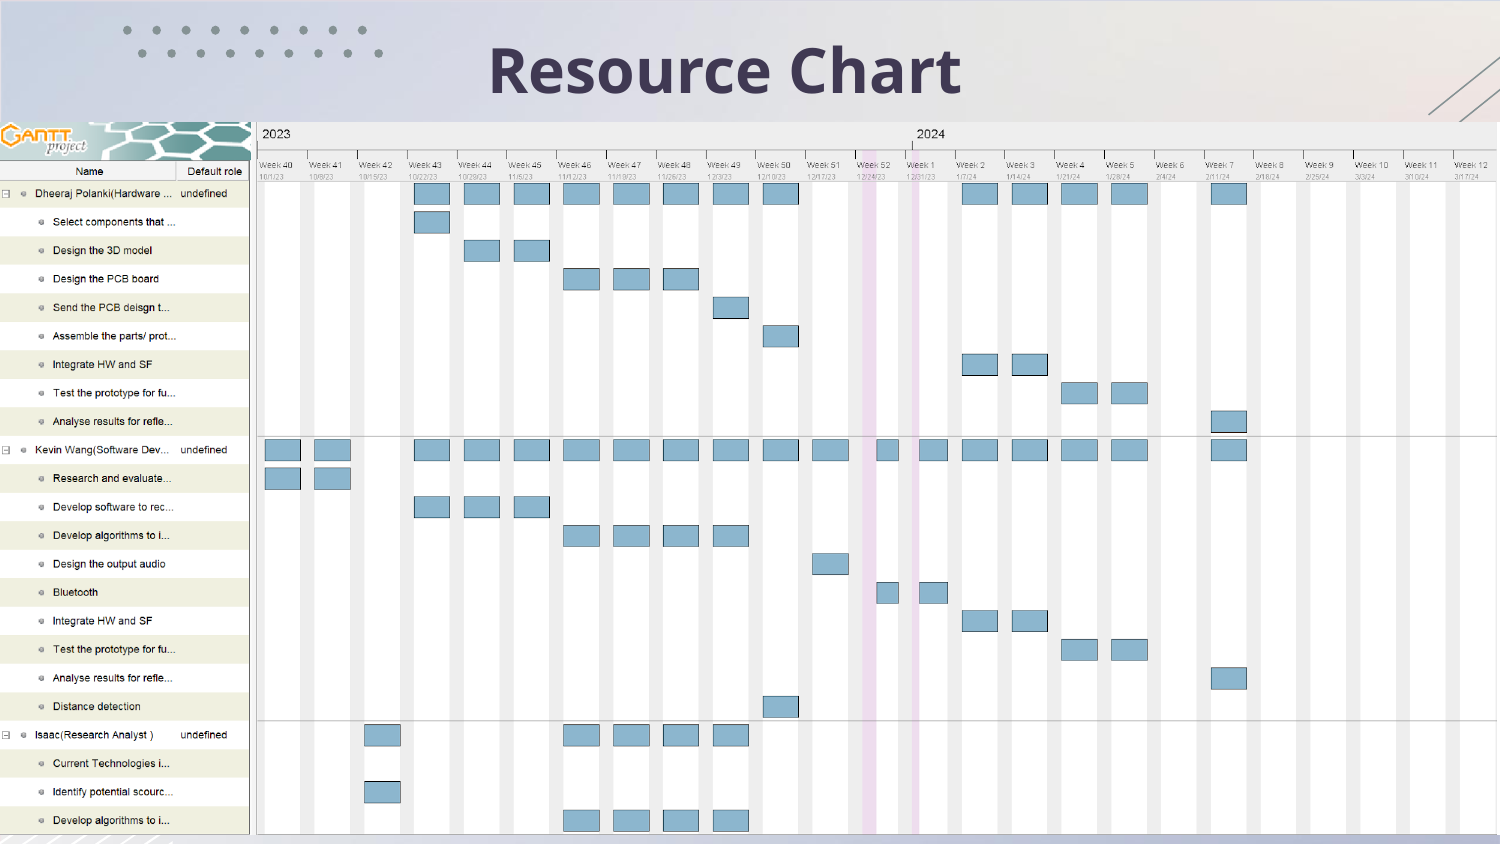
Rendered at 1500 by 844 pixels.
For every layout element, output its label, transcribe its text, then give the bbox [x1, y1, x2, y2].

picture [0, 2, 1500, 844]
title Resource Chart [93, 15, 1358, 95]
